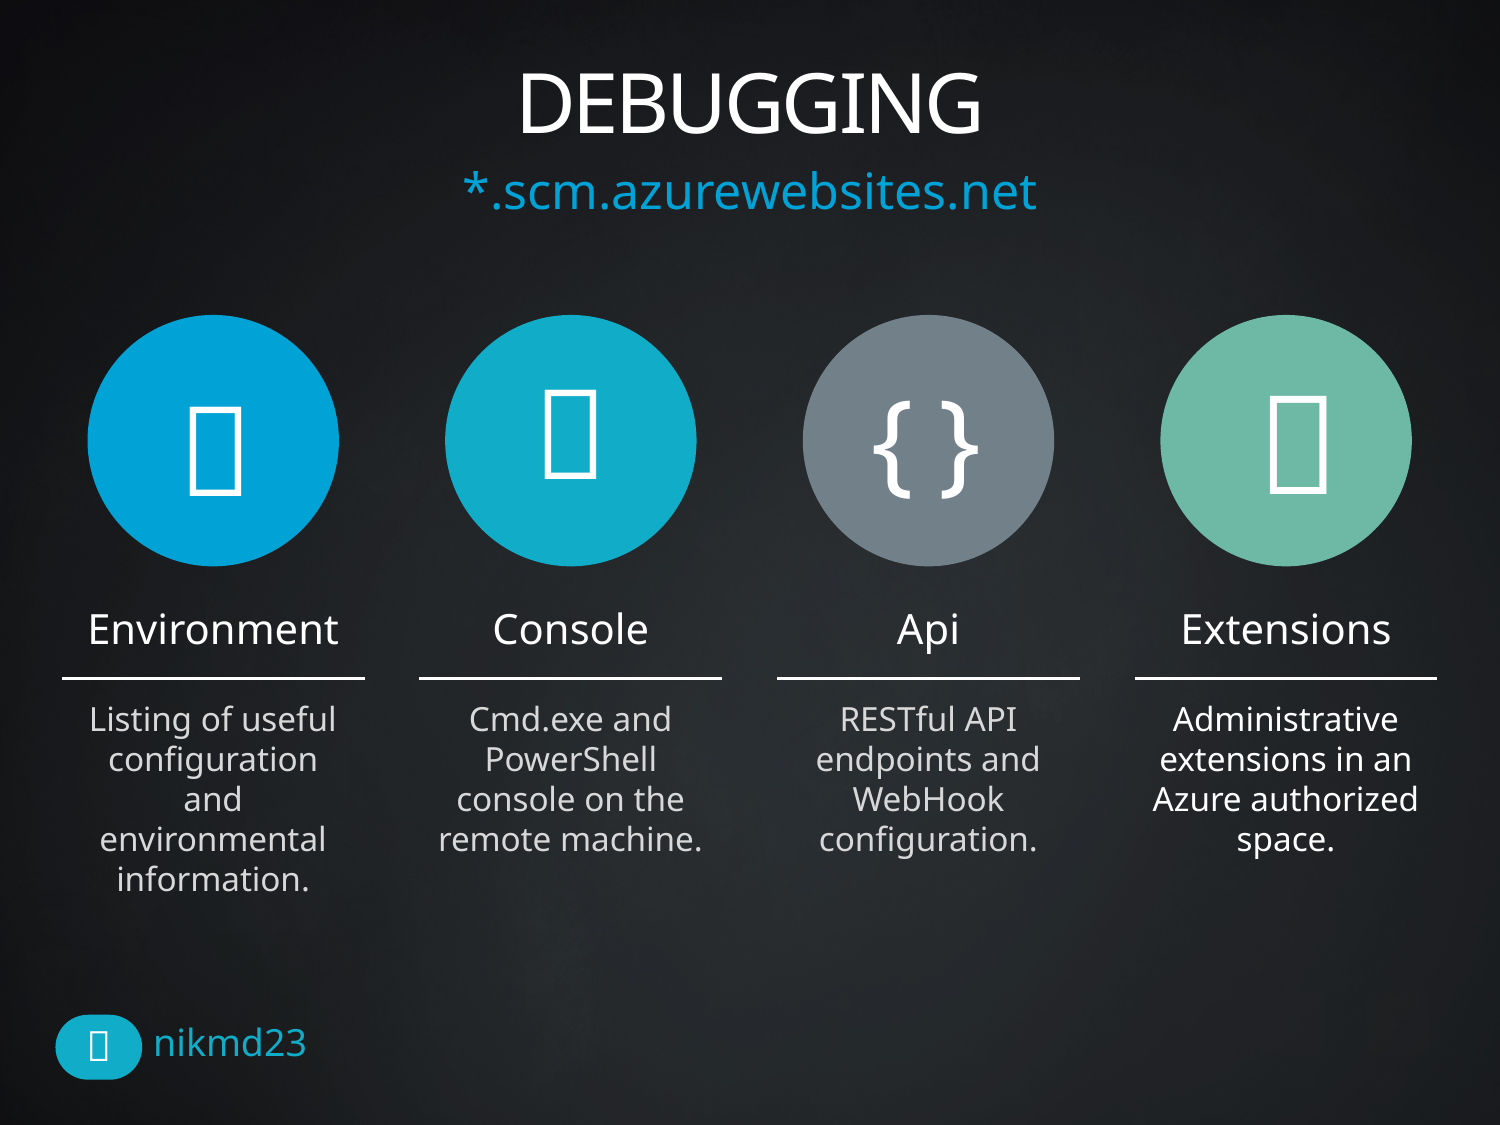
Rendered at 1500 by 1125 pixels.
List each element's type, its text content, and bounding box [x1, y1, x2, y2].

list *.scm.azurewebsites.net [75, 151, 1425, 229]
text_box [444, 314, 697, 567]
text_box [1160, 314, 1413, 567]
title DEBUGGING [75, 50, 1425, 150]
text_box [1134, 595, 1438, 868]
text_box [776, 595, 1081, 868]
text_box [419, 595, 723, 868]
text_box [61, 595, 365, 868]
picture [0, 0, 1500, 1125]
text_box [802, 314, 1055, 567]
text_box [87, 314, 340, 567]
